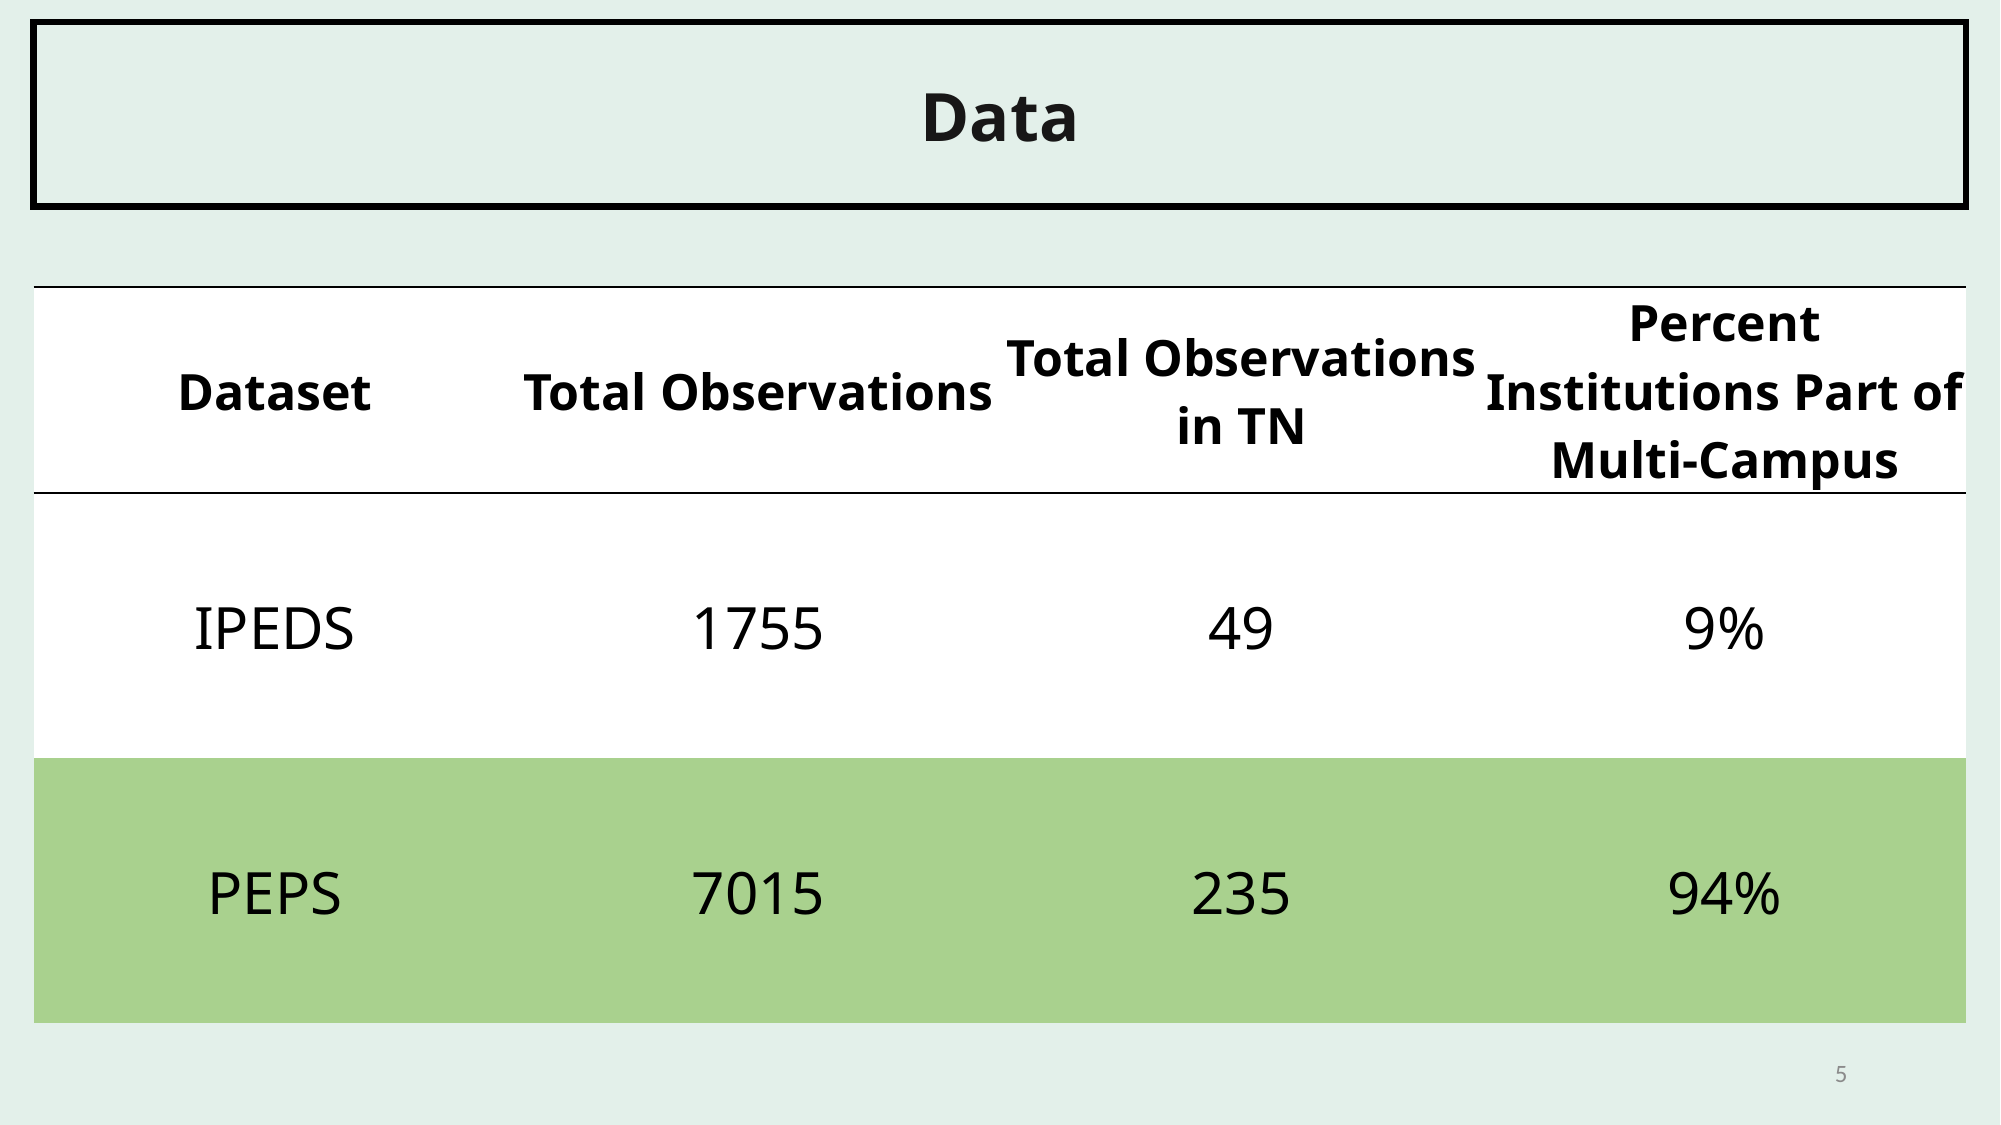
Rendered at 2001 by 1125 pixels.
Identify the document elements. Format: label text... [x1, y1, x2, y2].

table_cell 7015 [517, 758, 1000, 1023]
table_header Percent Institutions Part of Multi-Campus [1483, 288, 1966, 492]
text_box Data [33, 21, 1967, 207]
slide_number 5 [1412, 1042, 1863, 1103]
table_cell 1755 [517, 494, 1000, 758]
table_header Total Observations [517, 288, 1000, 492]
table_cell 235 [1000, 758, 1483, 1023]
table_cell 94% [1483, 758, 1966, 1023]
table_cell 49 [1000, 494, 1483, 758]
table_cell 9% [1483, 494, 1966, 758]
text_box [33, 232, 1967, 1125]
table_cell PEPS [34, 758, 517, 1023]
table_header Dataset [34, 288, 517, 492]
table_cell IPEDS [34, 494, 517, 758]
table_header Total Observations in TN [1000, 288, 1483, 492]
